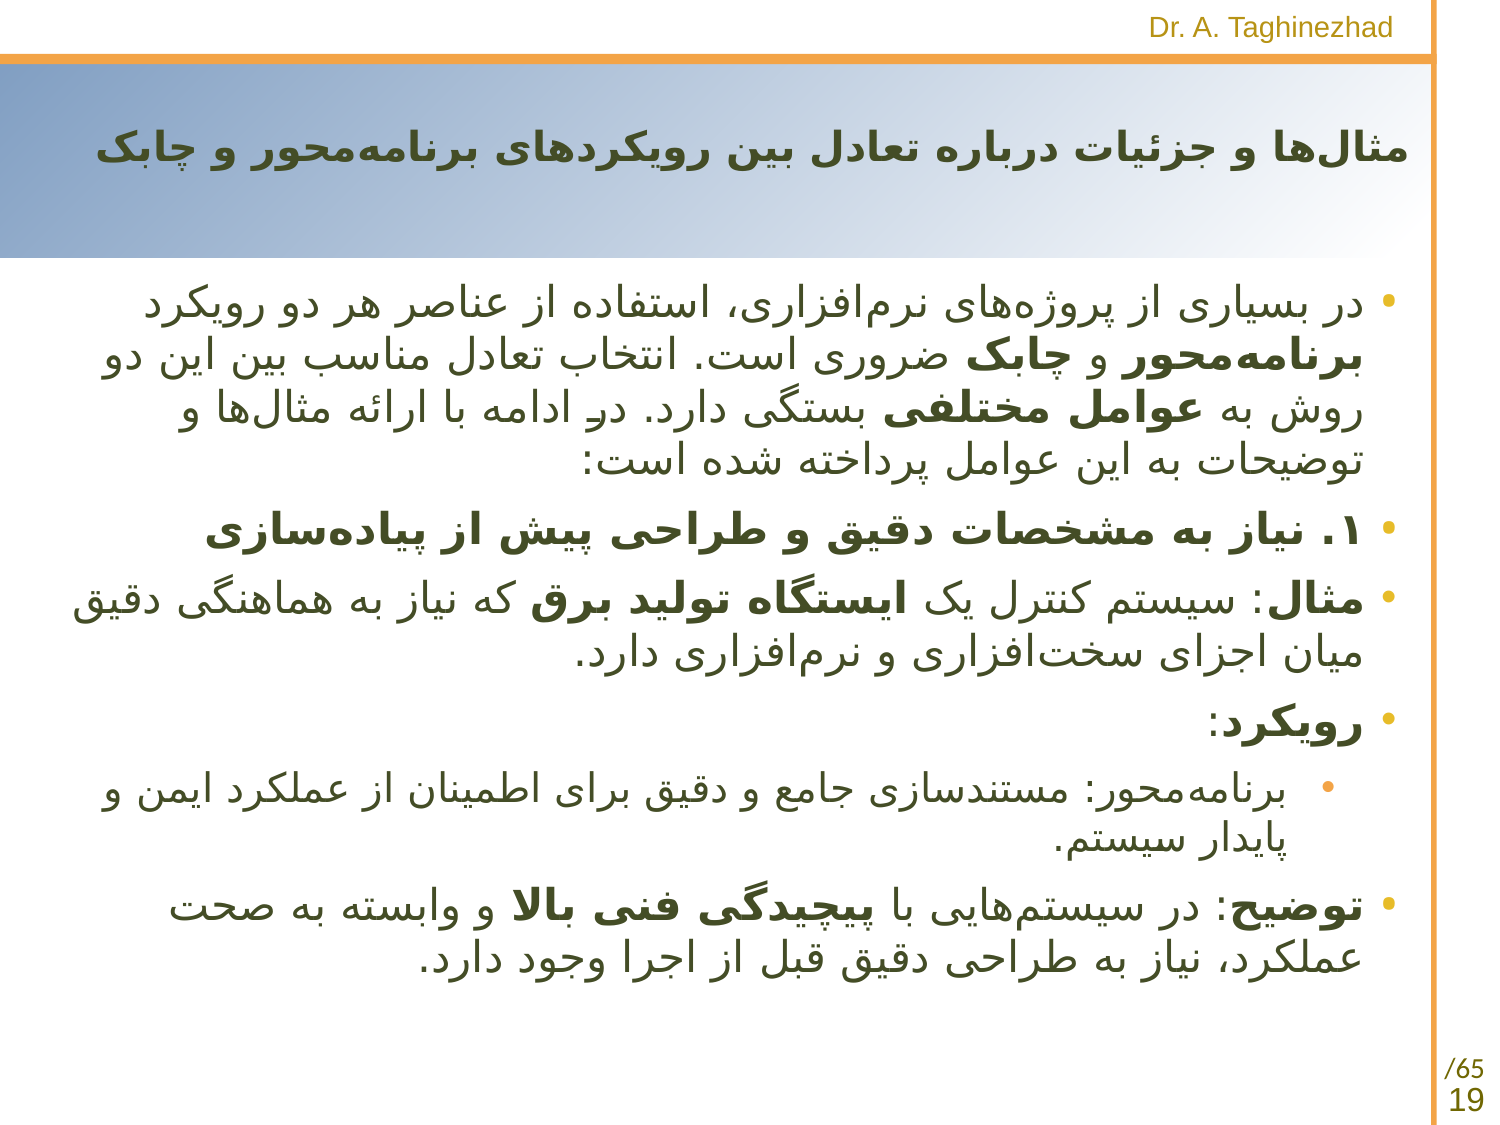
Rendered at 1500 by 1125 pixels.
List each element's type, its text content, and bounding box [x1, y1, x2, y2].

slide_number 19 [1413, 1023, 1500, 1125]
title مثال‌ها و جزئیات درباره تعادل بین رویکردهای برنامه‌محور و چابک [0, 105, 1425, 234]
list در بسیاری از پروژه‌های نرم‌افزاری، استفاده از عناصر هر دو رویکرد برنامه‌محور و چابک ضروری است. انتخاب تعادل مناسب بین این دو روش به عوامل مختلفی بستگی دارد. در ادامه با ارائه مثال‌ها و توضیحات به این عوامل پرداخته شده است: ۱. نیاز به مشخصات دقیق و طراحی پیش از پیاده‌سازی مثال: سیستم کنترل یک ایستگاه تولید برق که نیاز به هماهنگی دقیق میان اجزای سخت‌افزاری و نرم‌افزاری دارد. رویکرد: برنامه‌محور: مستندسازی جامع و دقیق برای اطمینان از عملکرد ایمن و پایدار سیستم. توضیح: در سیستم‌هایی با پیچیدگی فنی بالا و وابسته به صحت عملکرد، نیاز به طراحی دقیق قبل از اجرا وجود دارد. [0, 265, 1425, 1079]
